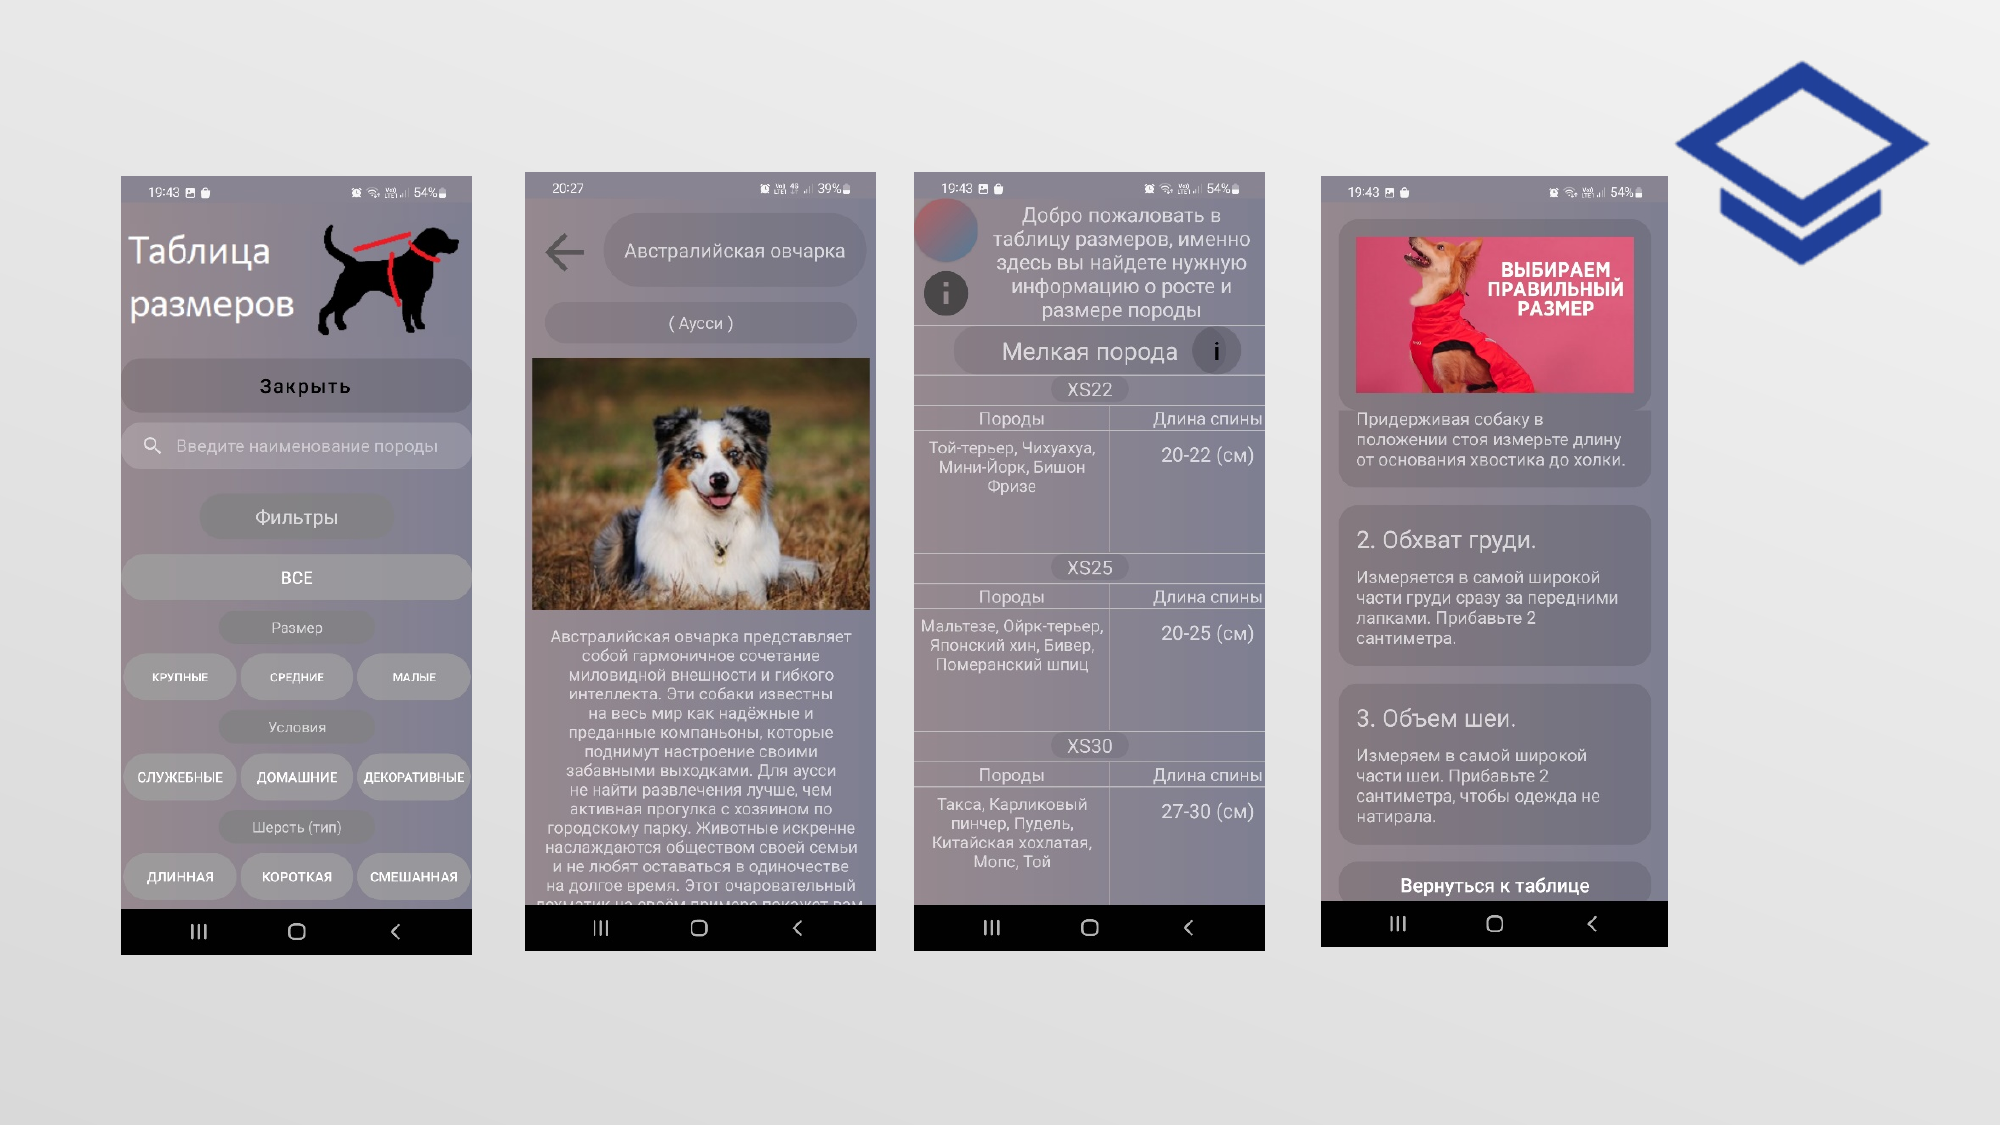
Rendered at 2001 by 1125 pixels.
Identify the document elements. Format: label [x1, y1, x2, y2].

list [1668, 59, 1934, 268]
picture [914, 172, 1265, 951]
picture [525, 172, 876, 951]
picture [121, 176, 472, 955]
picture [1321, 176, 1668, 947]
